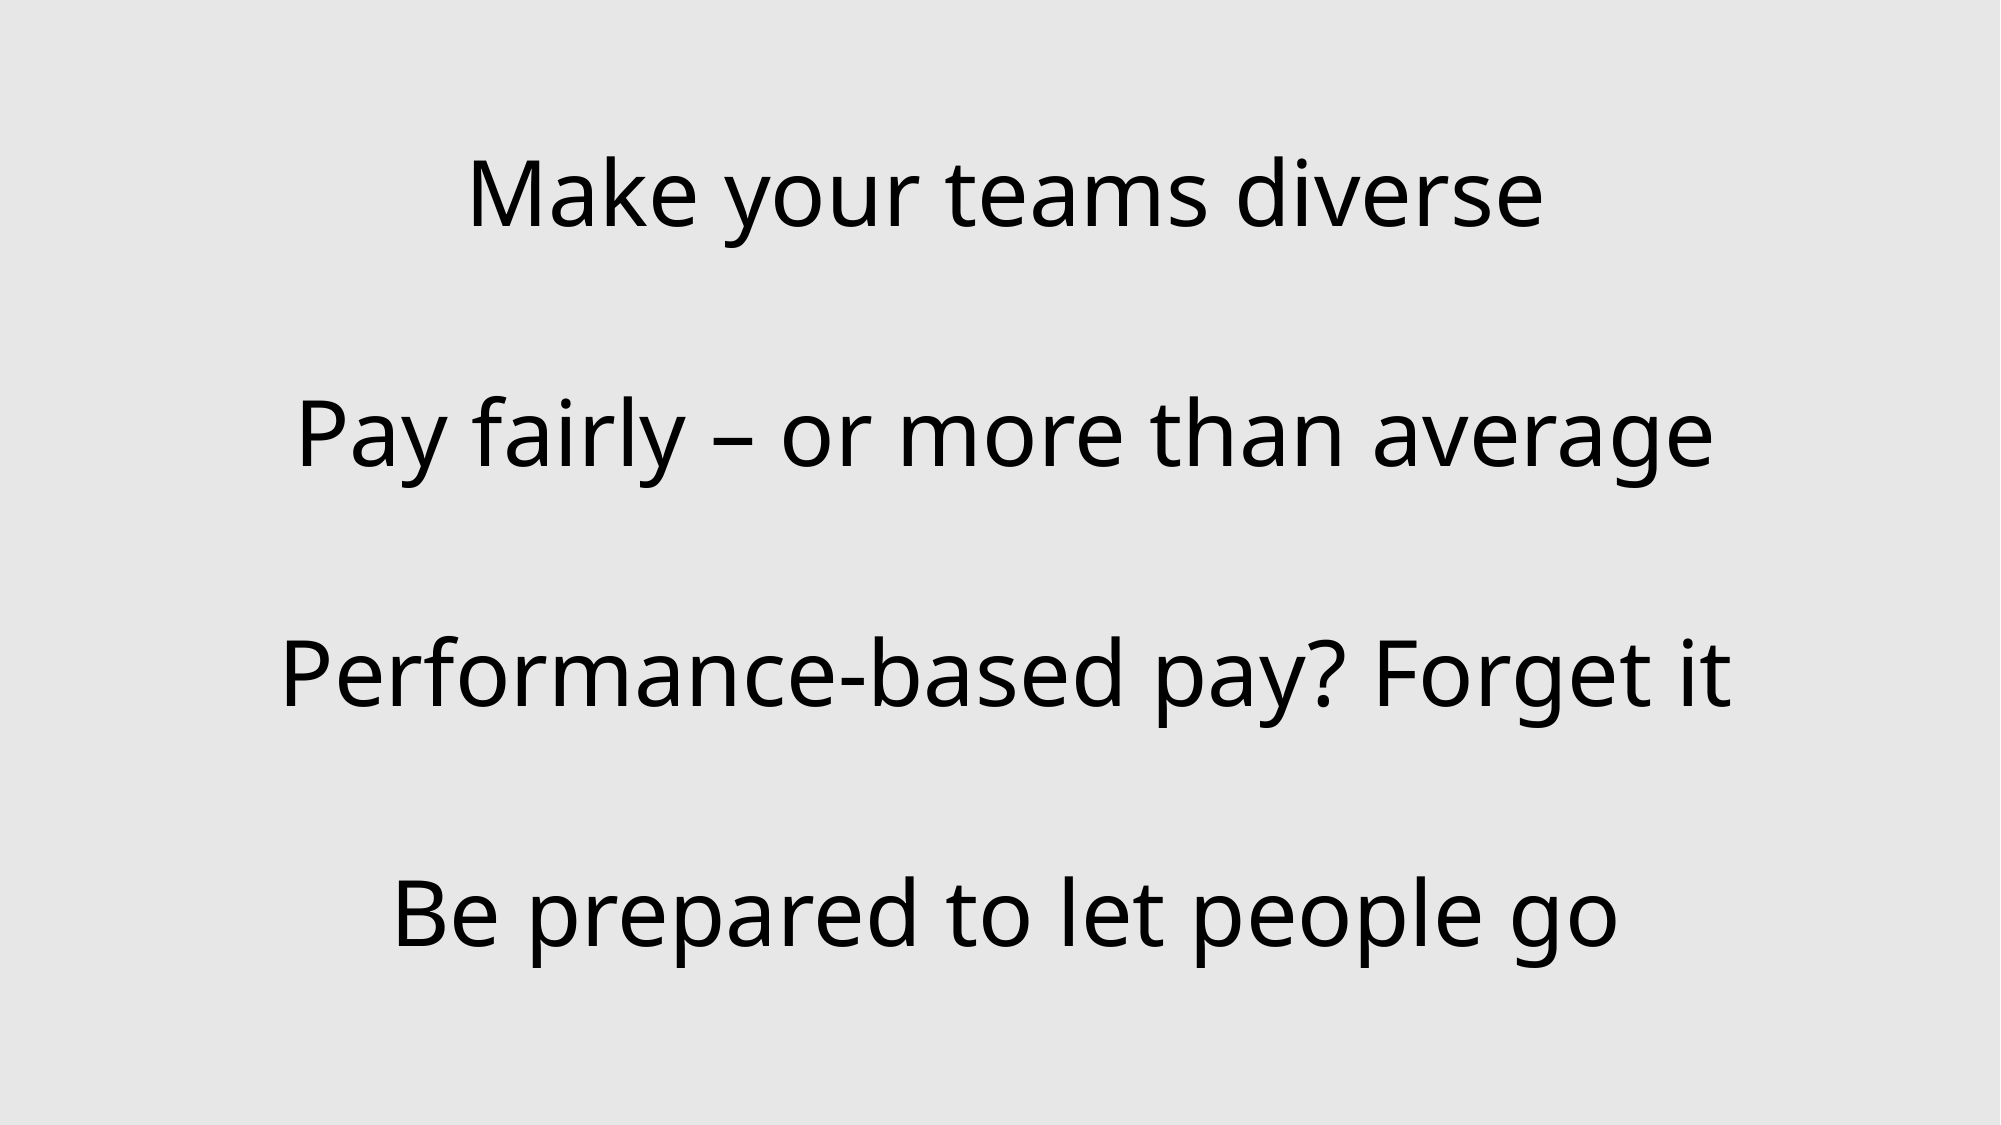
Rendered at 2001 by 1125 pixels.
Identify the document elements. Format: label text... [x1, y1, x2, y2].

list Make your teams diverse Pay fairly – or more than average Performance-based pay? Forget it Be prepared to let people go [143, 139, 1869, 998]
